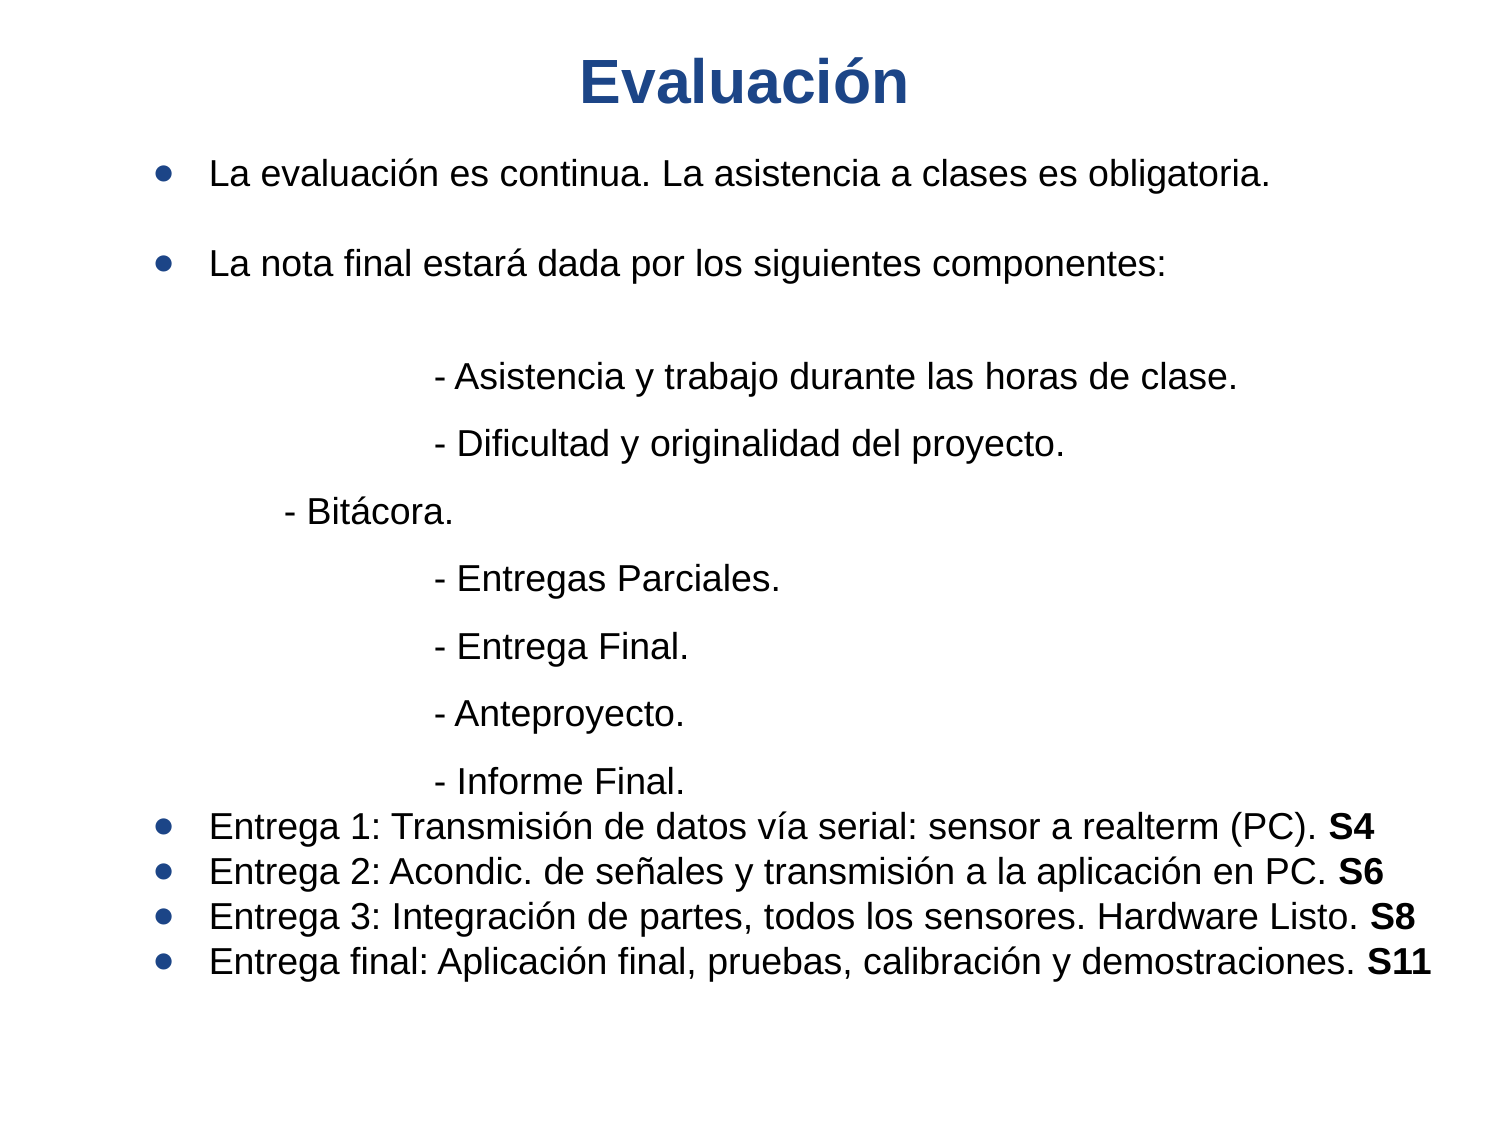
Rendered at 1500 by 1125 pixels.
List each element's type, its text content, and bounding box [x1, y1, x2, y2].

title Evaluación [20, 32, 1470, 131]
text_box La evaluación es continua. La asistencia a clases es obligatoria. La nota final estará dada por los siguientes componentes: - Asistencia y trabajo durante las horas de clase. - Dificultad y originalidad del proyecto. - Bitácora. - Entregas Parciales. - Entrega Final. - Anteproyecto. - Informe Final. Entrega 1: Transmisión de datos vía serial: sensor a realterm (PC). S4 Entrega 2: Acondic. de señales y transmisión a la aplicación en PC. S6 Entrega 3: Integración de partes, todos los sensores. Hardware Listo. S8 Entrega final: Aplicación final, pruebas, calibración y demostraciones. S11 [118, 134, 1470, 1078]
